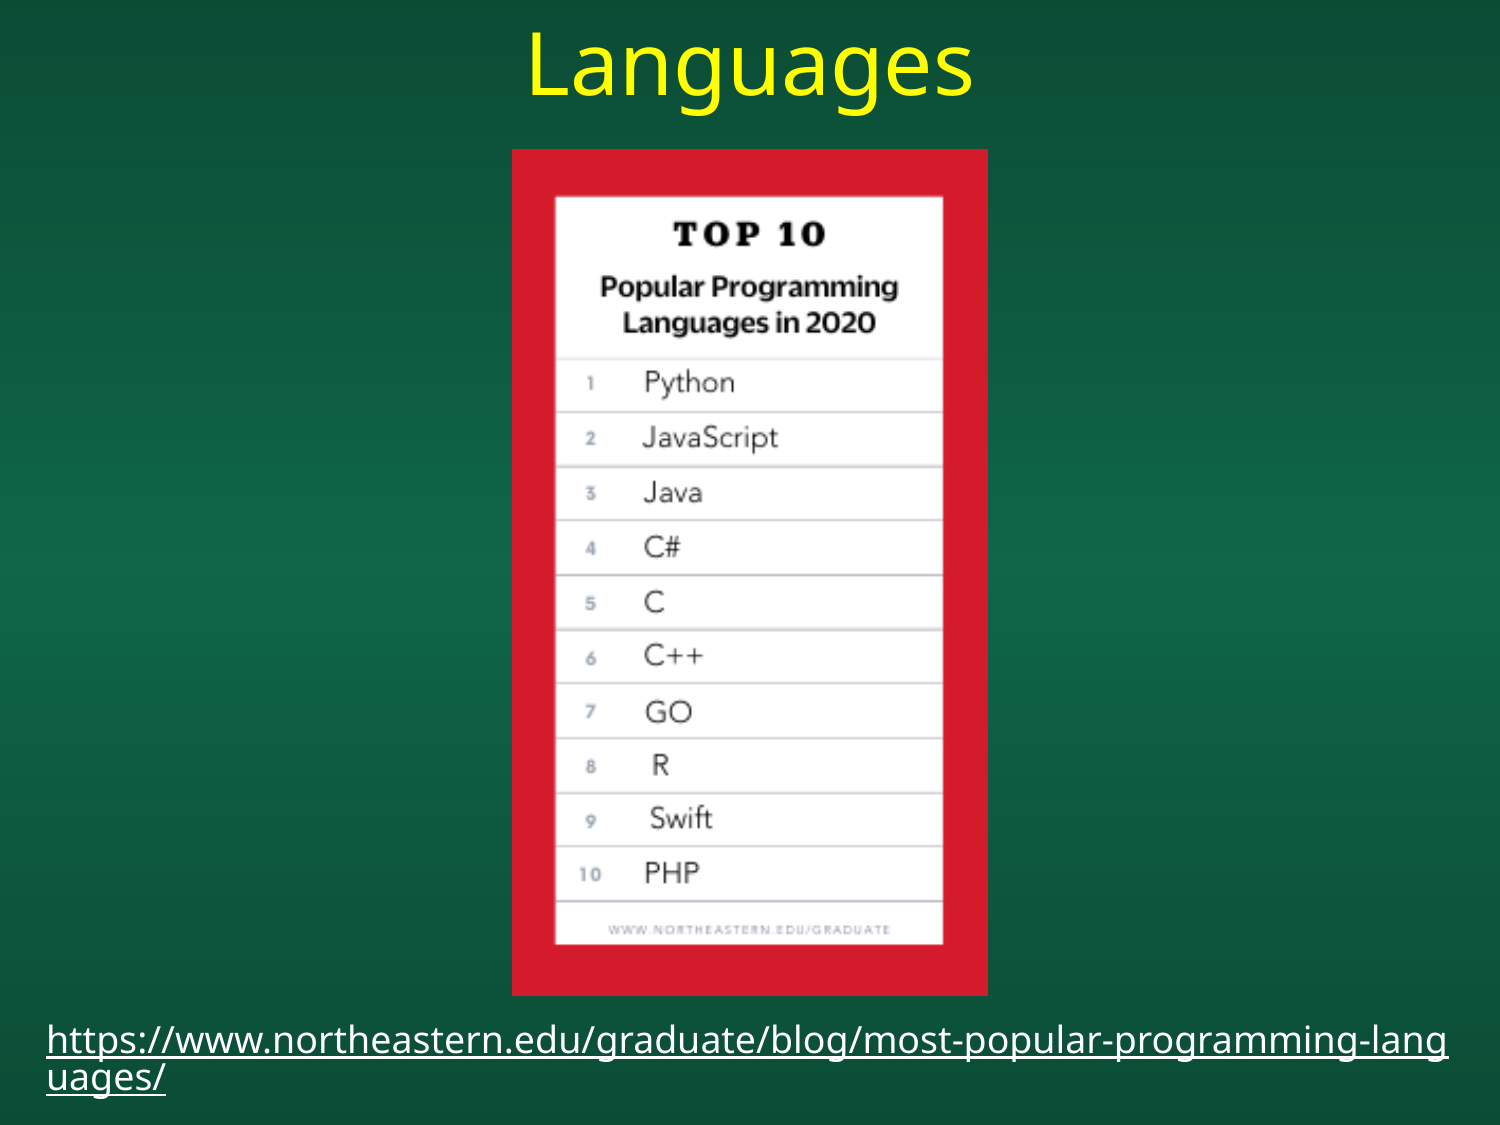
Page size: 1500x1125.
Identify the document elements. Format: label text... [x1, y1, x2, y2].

title Languages [0, 0, 1500, 138]
text_box https://www.northeastern.edu/graduate/blog/most-popular-programming-languages/ [31, 1008, 1469, 1119]
picture [511, 149, 989, 997]
